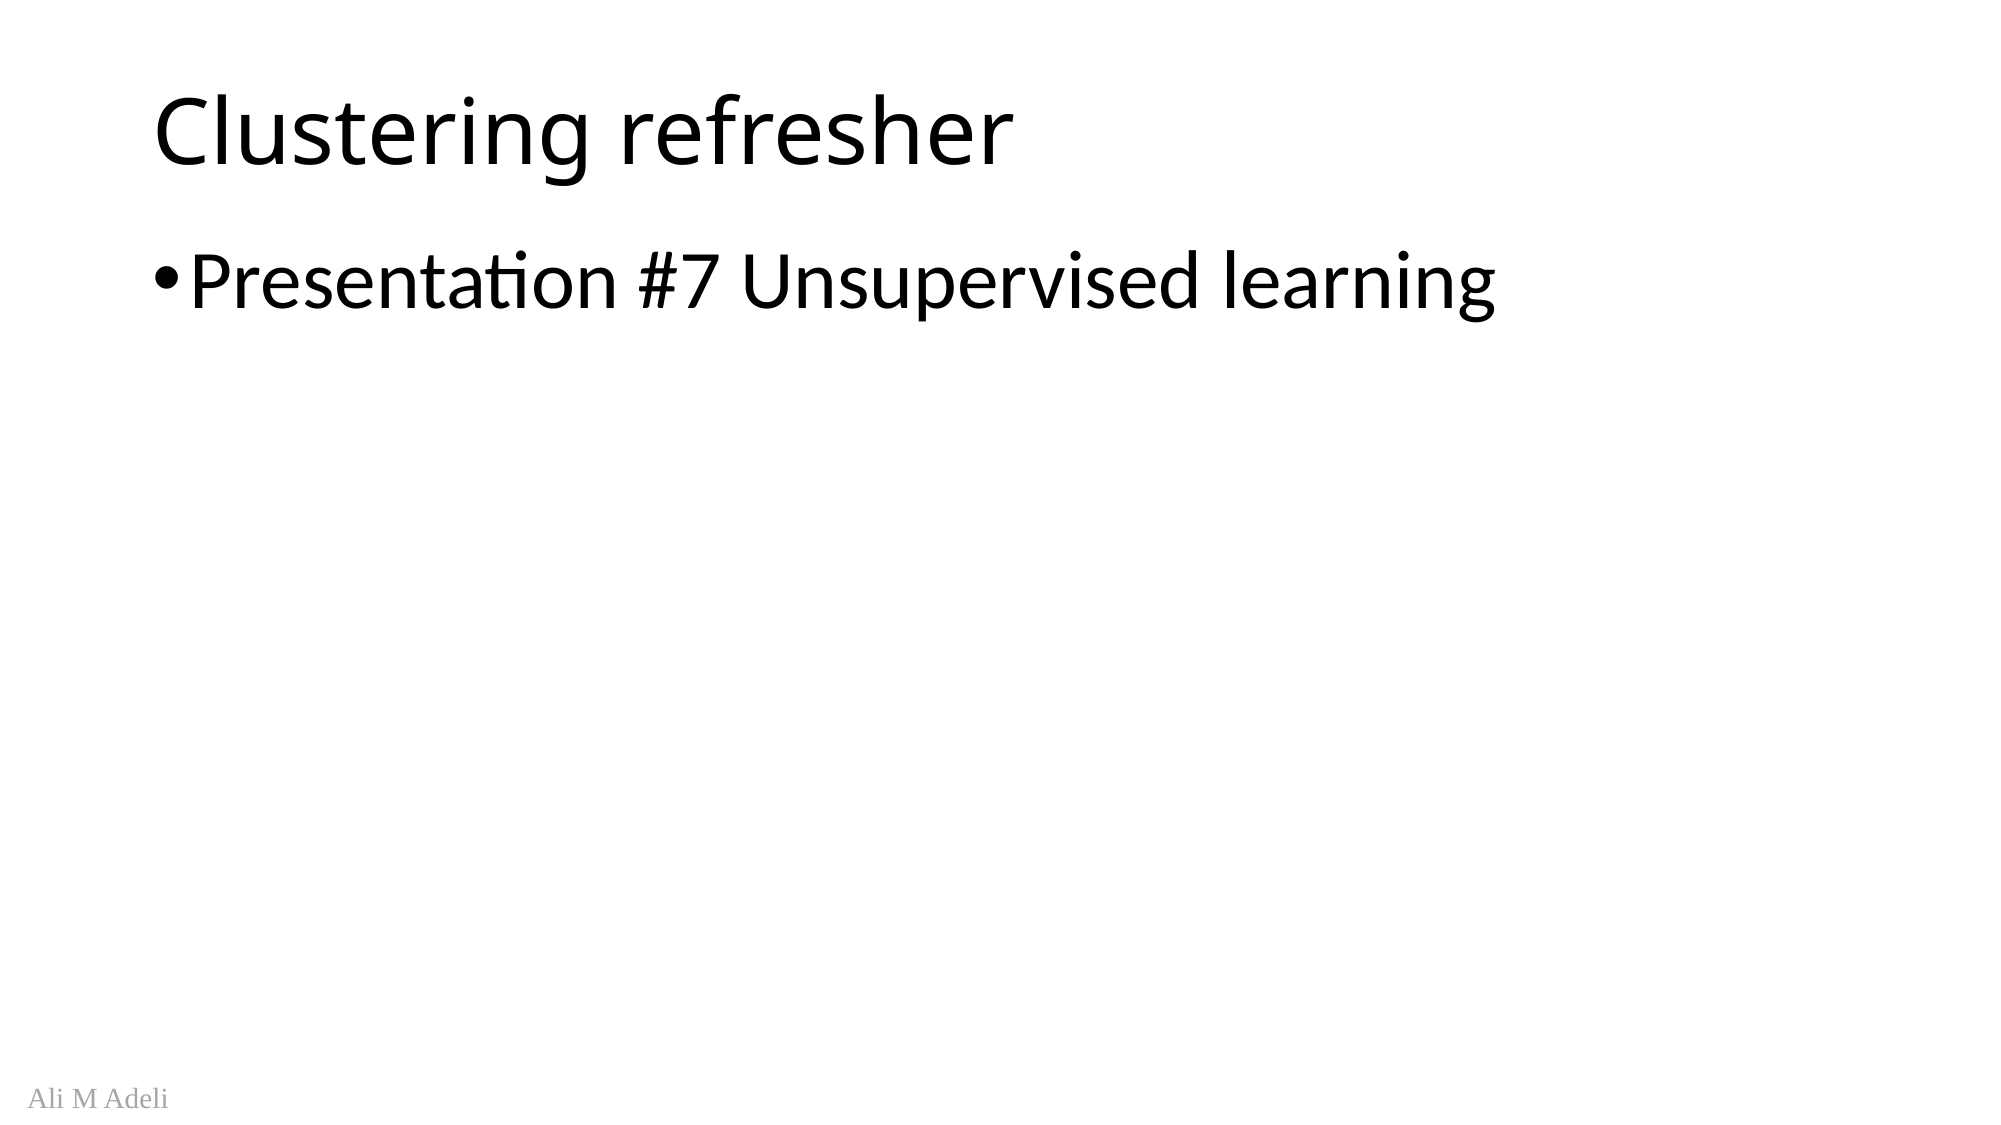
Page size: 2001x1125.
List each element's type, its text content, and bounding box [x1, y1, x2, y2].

list Presentation #7 Unsupervised learning [137, 228, 1863, 1020]
title Clustering refresher [137, 59, 1863, 210]
